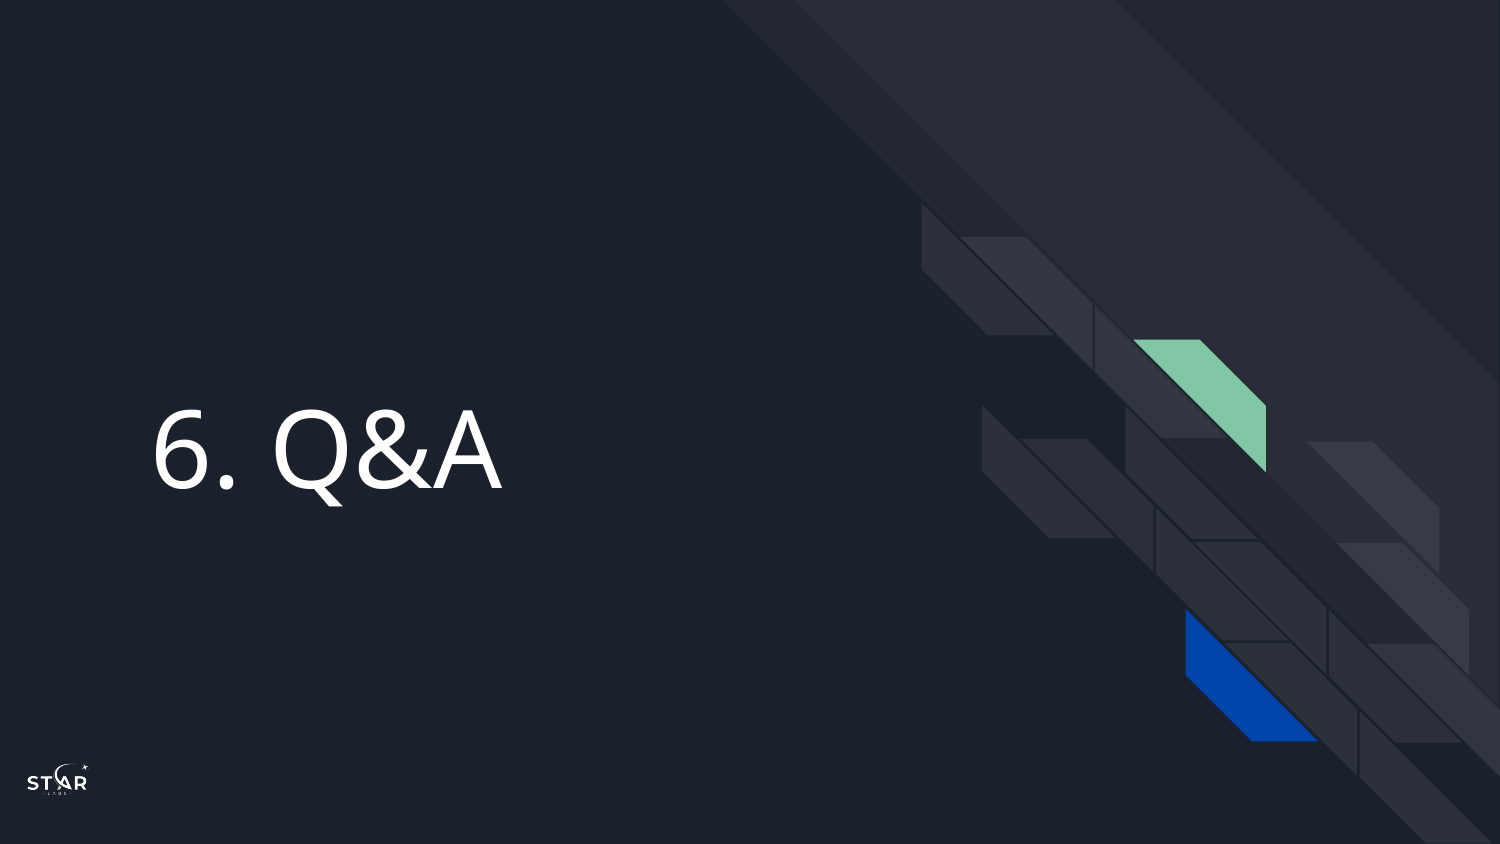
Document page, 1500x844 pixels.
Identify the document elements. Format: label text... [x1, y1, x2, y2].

picture [0, 726, 117, 844]
title 6. Q&A [135, 336, 888, 526]
